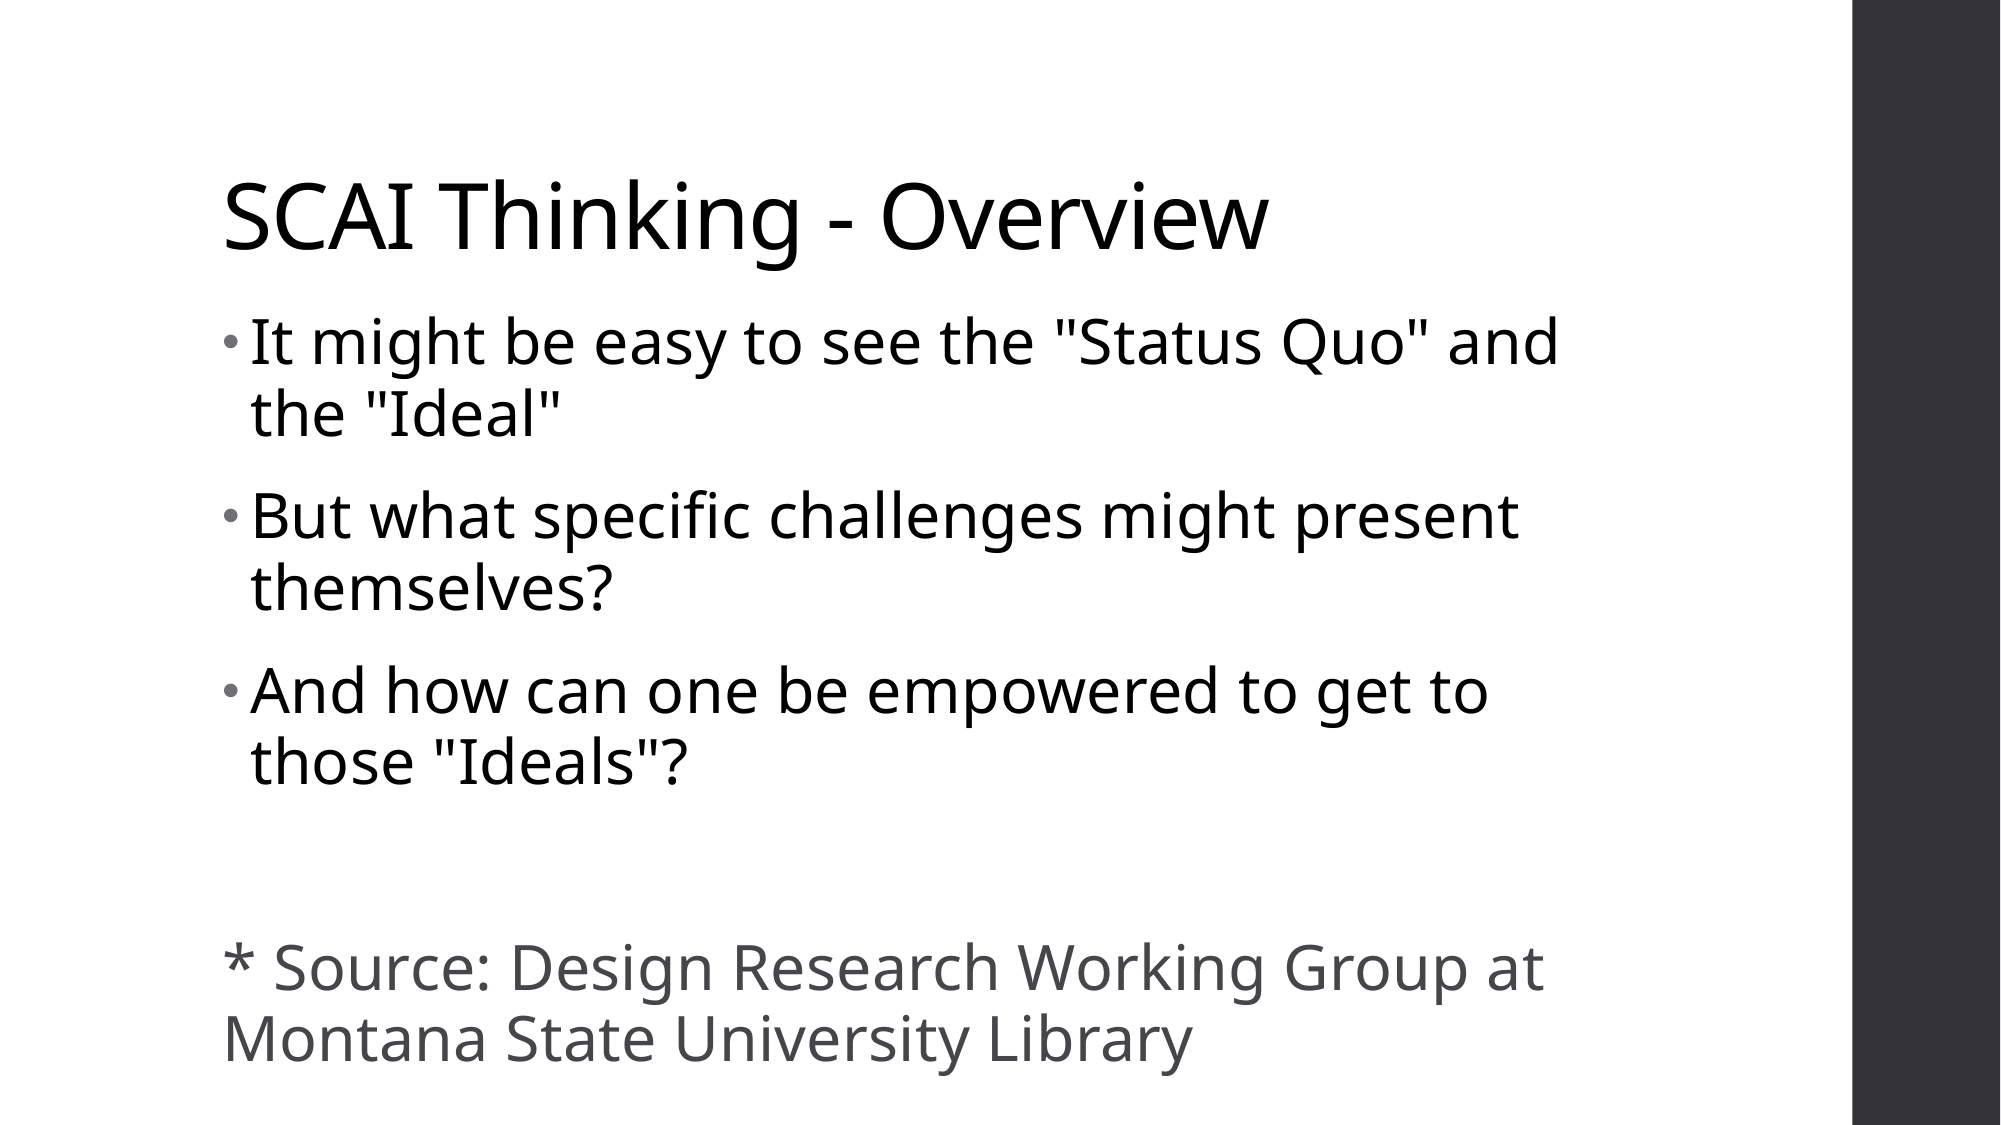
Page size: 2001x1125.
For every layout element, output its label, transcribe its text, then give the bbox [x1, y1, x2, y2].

list It might be easy to see the "Status Quo" and the "Ideal" But what specific challenges might present themselves? And how can one be empowered to get to those "Ideals"? * Source: Design Research Working Group at Montana State University Library [206, 299, 1617, 1086]
title SCAI Thinking - Overview [206, 60, 1797, 278]
